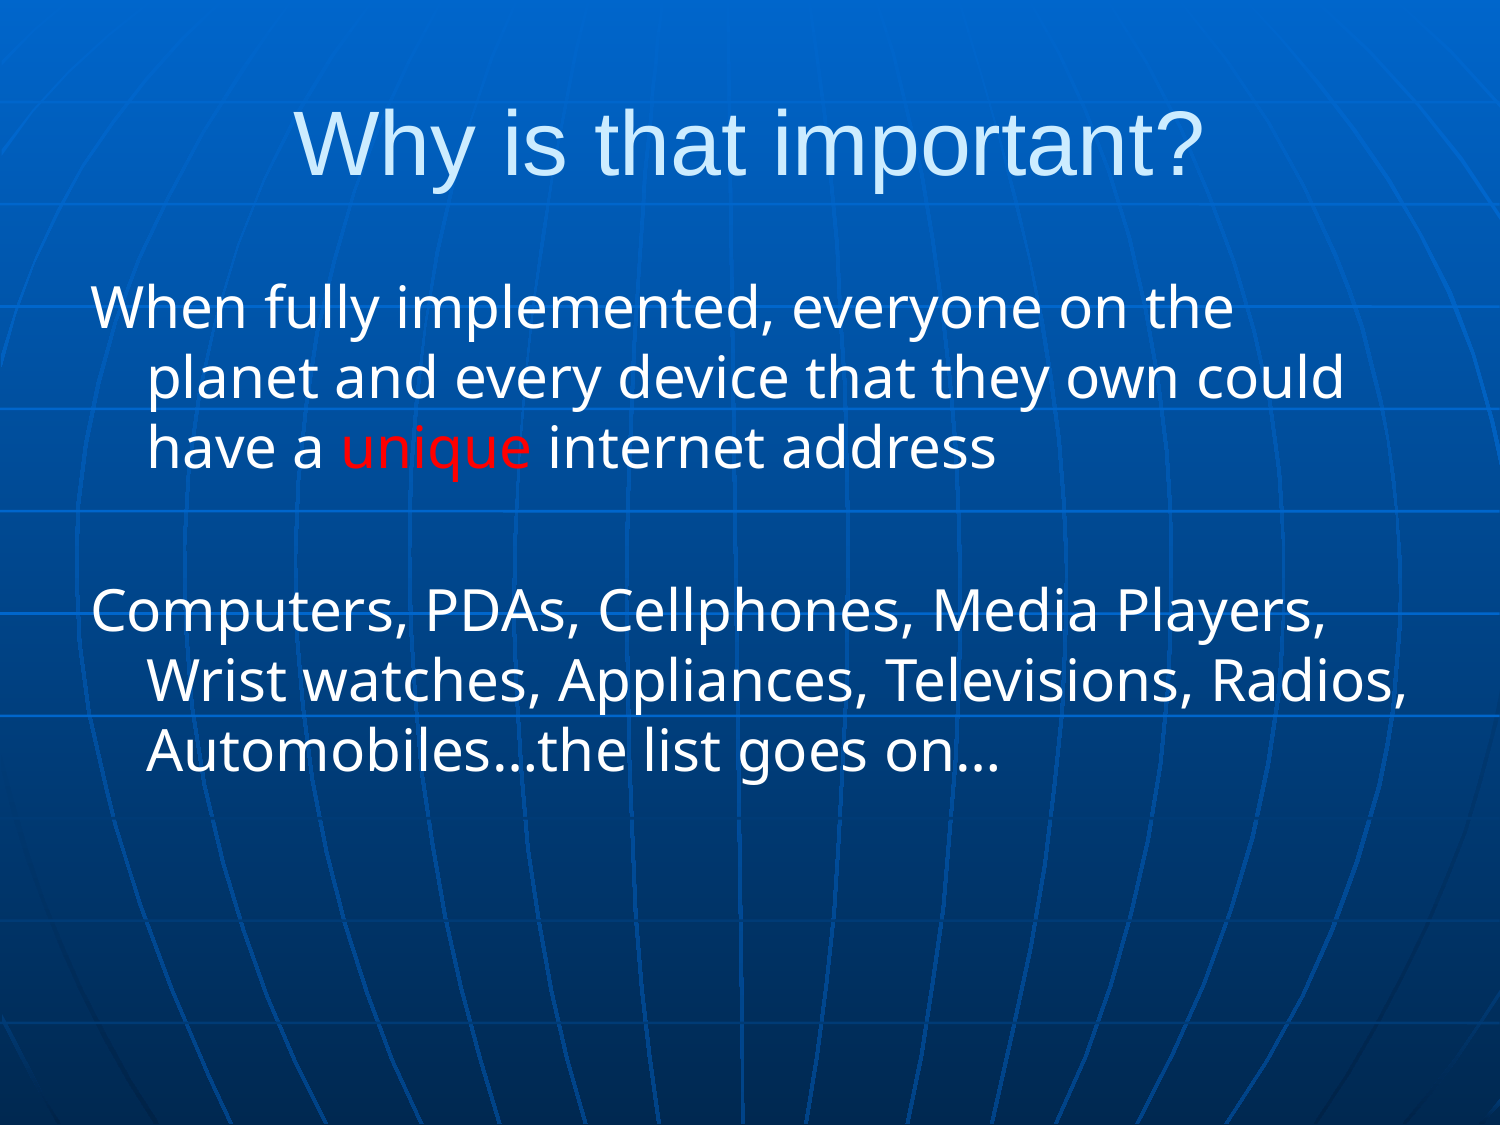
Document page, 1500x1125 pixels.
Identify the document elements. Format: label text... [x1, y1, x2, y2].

list When fully implemented, everyone on the planet and every device that they own could have a unique internet address Computers, PDAs, Cellphones, Media Players, Wrist watches, Appliances, Televisions, Radios, Automobiles…the list goes on… [75, 262, 1425, 1006]
title Why is that important? [75, 89, 1425, 189]
